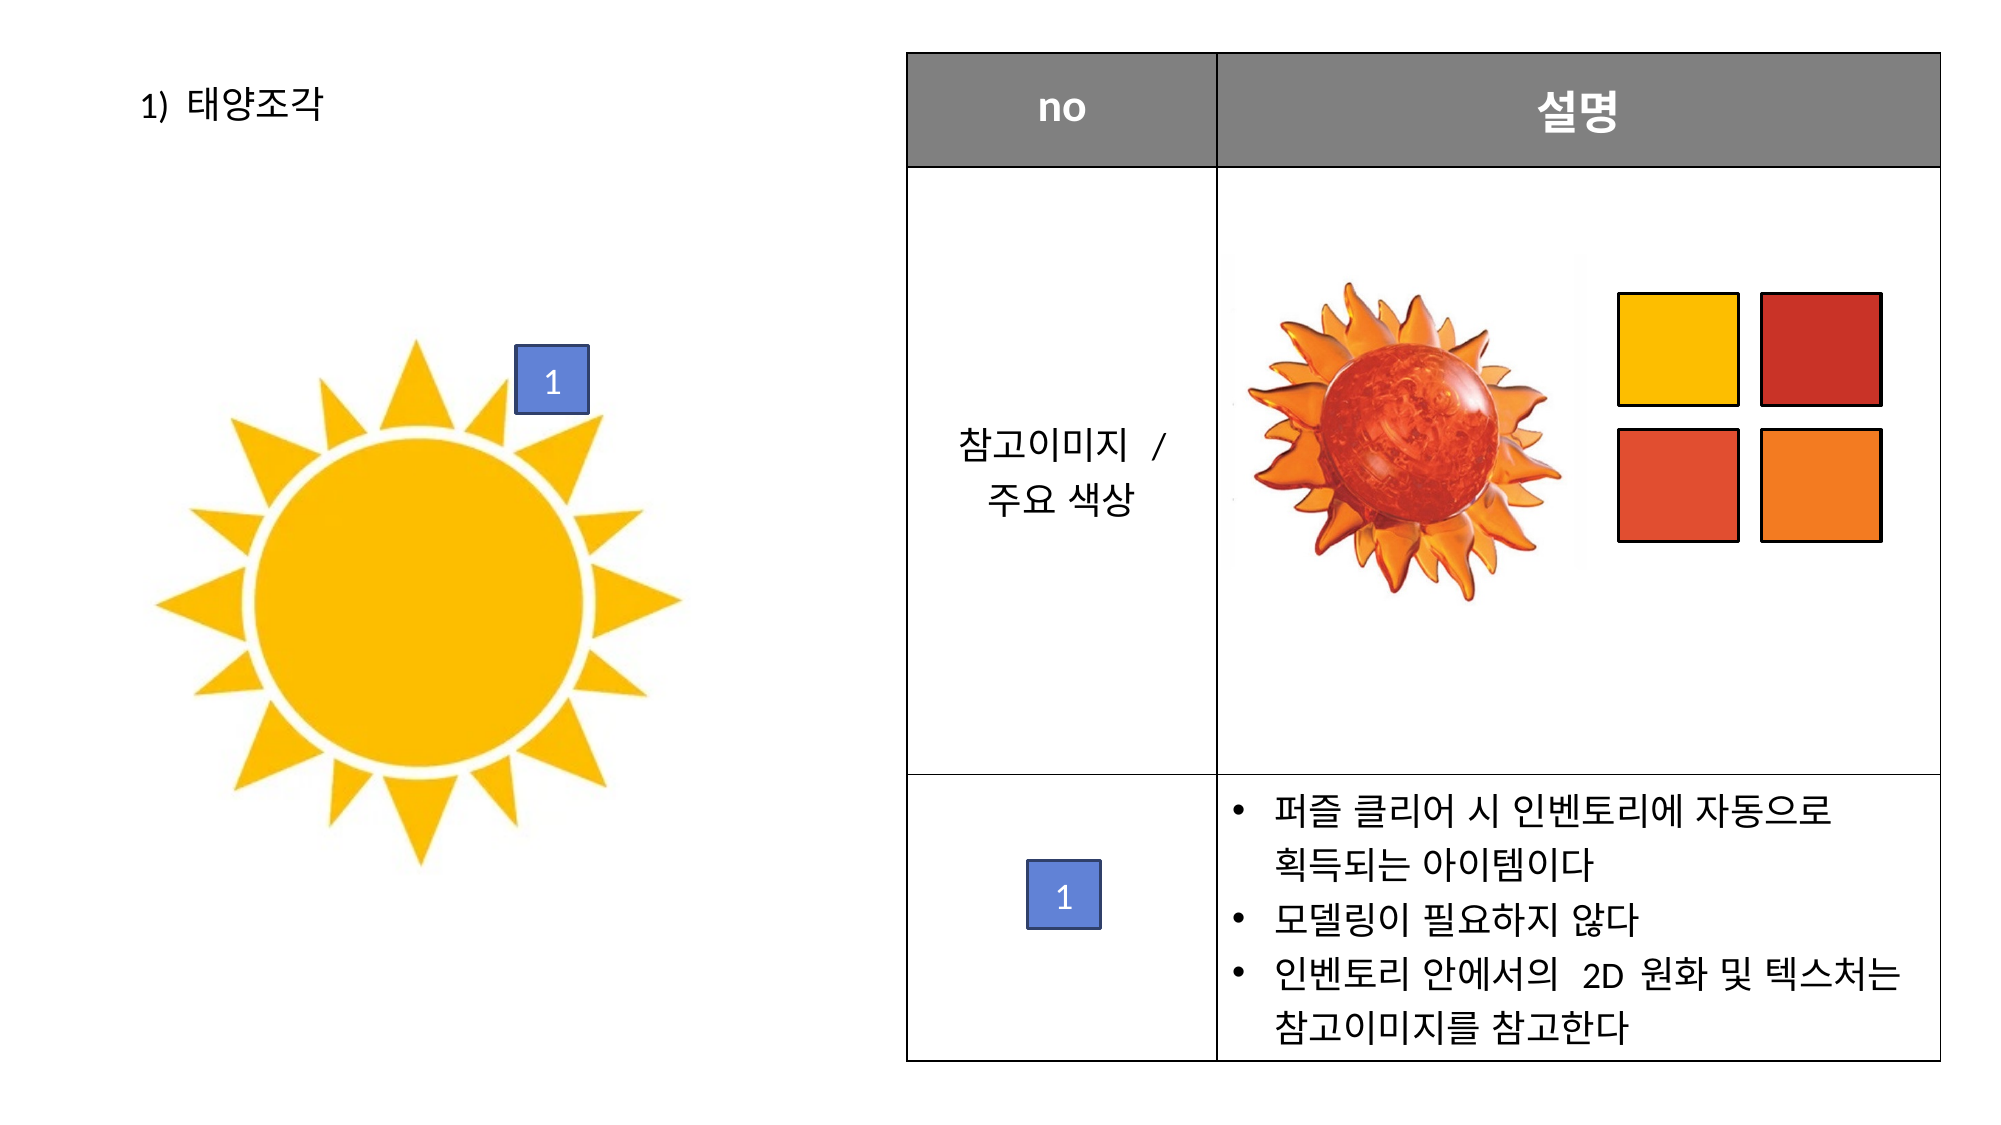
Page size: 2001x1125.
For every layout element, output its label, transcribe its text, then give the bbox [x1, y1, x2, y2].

text_box [1760, 428, 1883, 543]
text_box [1617, 428, 1740, 543]
text_box 1) 태양조각 [124, 73, 340, 134]
table_cell 참고이미지 / 주요 색상 [908, 168, 1216, 774]
table_cell [1218, 168, 1940, 774]
table_cell [908, 775, 1216, 1060]
picture [69, 253, 769, 952]
table_header 설명 [1218, 54, 1940, 166]
table_cell 퍼즐 클리어 시 인벤토리에 자동으로 획득되는 아이템이다 모델링이 필요하지 않다 인벤토리 안에서의 2D 원화 및 텍스처는 참고이미지를 참고한다 [1218, 775, 1940, 1060]
picture [1221, 253, 1588, 620]
table_header no [908, 54, 1216, 166]
text_box [1617, 292, 1740, 407]
text_box 1 [1026, 859, 1102, 930]
text_box [1760, 292, 1883, 407]
